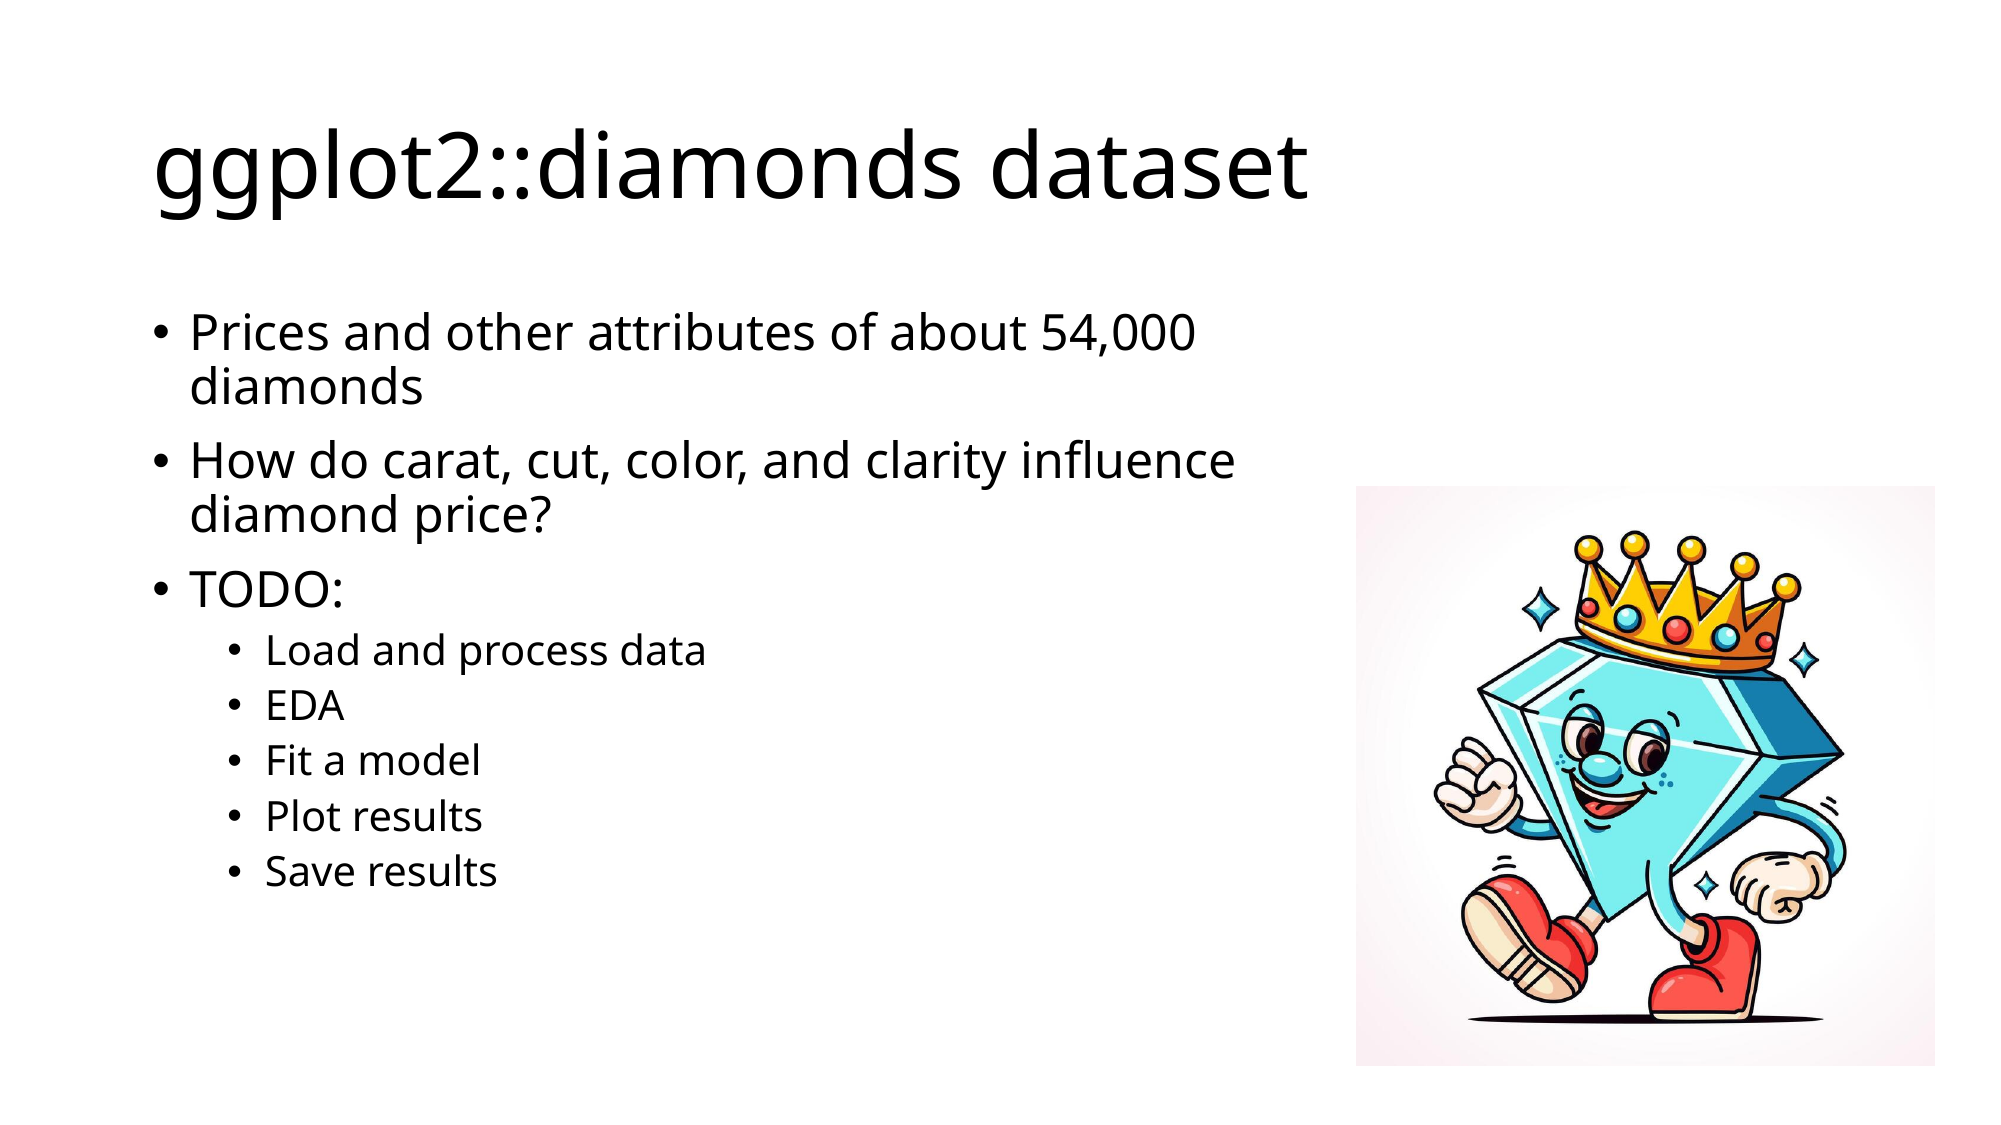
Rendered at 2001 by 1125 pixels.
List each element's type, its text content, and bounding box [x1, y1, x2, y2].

picture [1355, 486, 1935, 1066]
list Prices and other attributes of about 54,000 diamonds How do carat, cut, color, and clarity influence diamond price? TODO: Load and process data EDA Fit a model Plot results Save results [137, 299, 1377, 1014]
title ggplot2::diamonds dataset [137, 59, 1863, 278]
